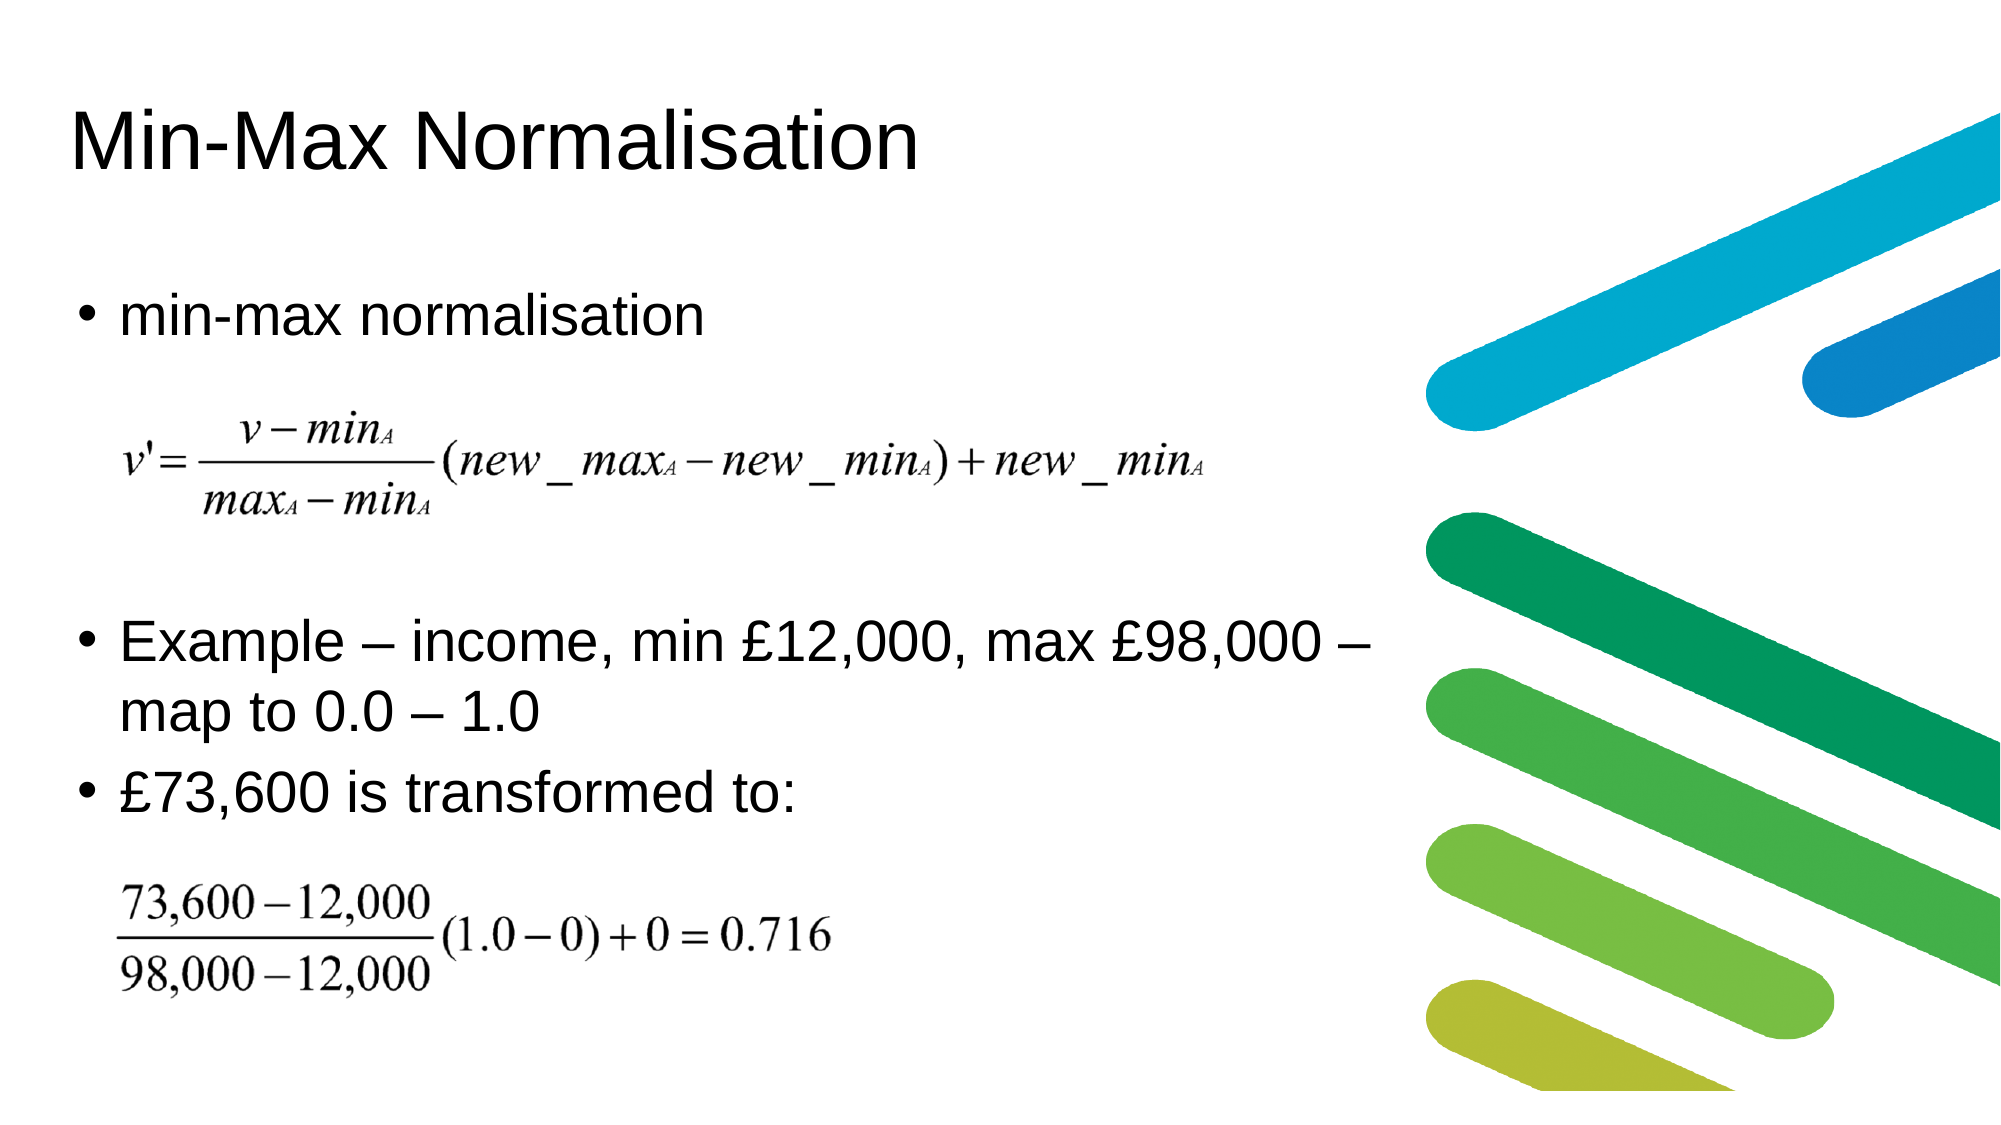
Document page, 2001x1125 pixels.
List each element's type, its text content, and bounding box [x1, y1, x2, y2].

picture [62, 869, 973, 1043]
title Min-Max Normalisation [55, 42, 1855, 231]
picture [31, 385, 1283, 542]
picture [1426, 0, 2001, 1091]
list min-max normalisation Example – income, min £12,000, max £98,000 – map to 0.0 – 1.0 £73,600 is transformed to: [62, 269, 1449, 1113]
